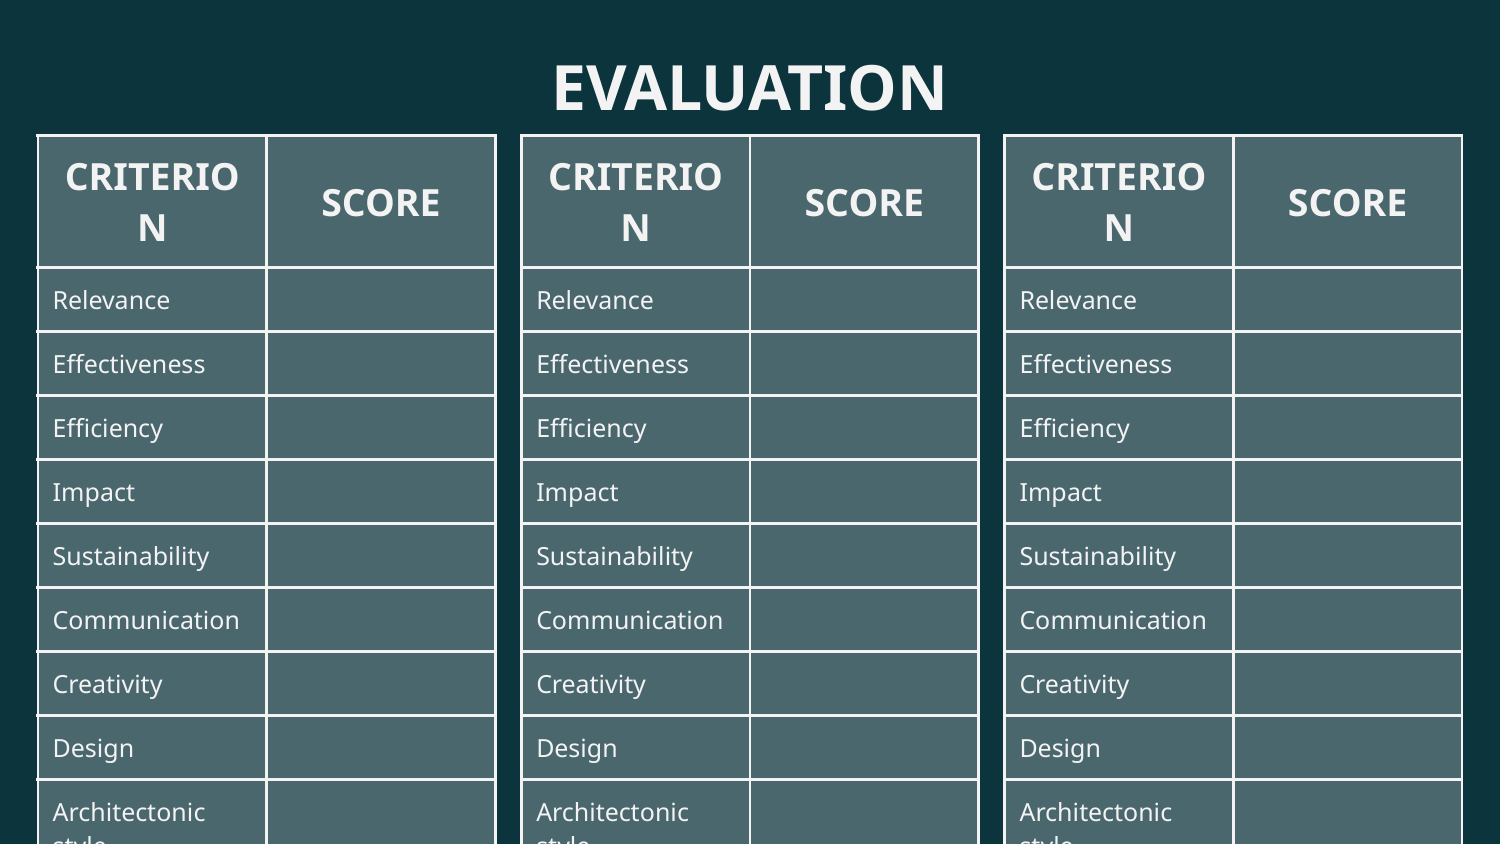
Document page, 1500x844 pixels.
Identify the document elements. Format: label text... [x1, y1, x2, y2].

table_cell [268, 525, 494, 586]
table_cell [1235, 589, 1461, 650]
table_cell Impact [39, 461, 265, 522]
table_cell Design [1006, 717, 1232, 778]
table_cell [268, 269, 494, 330]
table_header SCORE [268, 137, 494, 266]
table_cell [751, 717, 977, 778]
table_cell Creativity [1006, 653, 1232, 714]
table_cell [268, 333, 494, 394]
table_cell [751, 461, 977, 522]
table_header SCORE [1235, 137, 1461, 266]
table_cell Architectonic style [523, 781, 749, 844]
table_cell [268, 397, 494, 458]
table_cell Relevance [1006, 269, 1232, 330]
table_cell [1235, 717, 1461, 778]
table_cell Architectonic style [39, 781, 265, 844]
table_cell Relevance [39, 269, 265, 330]
table_cell [751, 525, 977, 586]
table_cell [1235, 269, 1461, 330]
table_cell Efficiency [523, 397, 749, 458]
table_cell [268, 781, 494, 844]
table_cell [1235, 461, 1461, 522]
table_cell Efficiency [39, 397, 265, 458]
table_cell Sustainability [1006, 525, 1232, 586]
table_header CRITERION [523, 137, 749, 266]
title EVALUATION [118, 33, 1382, 127]
table_cell Sustainability [523, 525, 749, 586]
table_cell Impact [1006, 461, 1232, 522]
table_cell Effectiveness [39, 333, 265, 394]
table_cell Sustainability [39, 525, 265, 586]
table_cell Creativity [523, 653, 749, 714]
table_cell [1235, 653, 1461, 714]
table_cell [751, 397, 977, 458]
table_cell [1235, 397, 1461, 458]
table_cell [1235, 525, 1461, 586]
table_cell Impact [523, 461, 749, 522]
table_cell Efficiency [1006, 397, 1232, 458]
table_cell Communication [39, 589, 265, 650]
table_cell Communication [523, 589, 749, 650]
table_cell [751, 589, 977, 650]
table_cell [751, 269, 977, 330]
table_cell Design [523, 717, 749, 778]
table_cell [268, 717, 494, 778]
table_cell [268, 653, 494, 714]
table_cell Design [39, 717, 265, 778]
table_cell [751, 333, 977, 394]
table_header CRITERION [1006, 137, 1232, 266]
table_cell Creativity [39, 653, 265, 714]
table_header SCORE [751, 137, 977, 266]
table_cell [1235, 333, 1461, 394]
table_cell Communication [1006, 589, 1232, 650]
table_cell [751, 653, 977, 714]
table_cell [268, 461, 494, 522]
table_header CRITERION [39, 137, 265, 266]
table_cell Effectiveness [523, 333, 749, 394]
table_cell Effectiveness [1006, 333, 1232, 394]
table_cell [268, 589, 494, 650]
table_cell Relevance [523, 269, 749, 330]
table_cell Architectonic style [1006, 781, 1232, 844]
table_cell [1235, 781, 1461, 844]
table_cell [751, 781, 977, 844]
